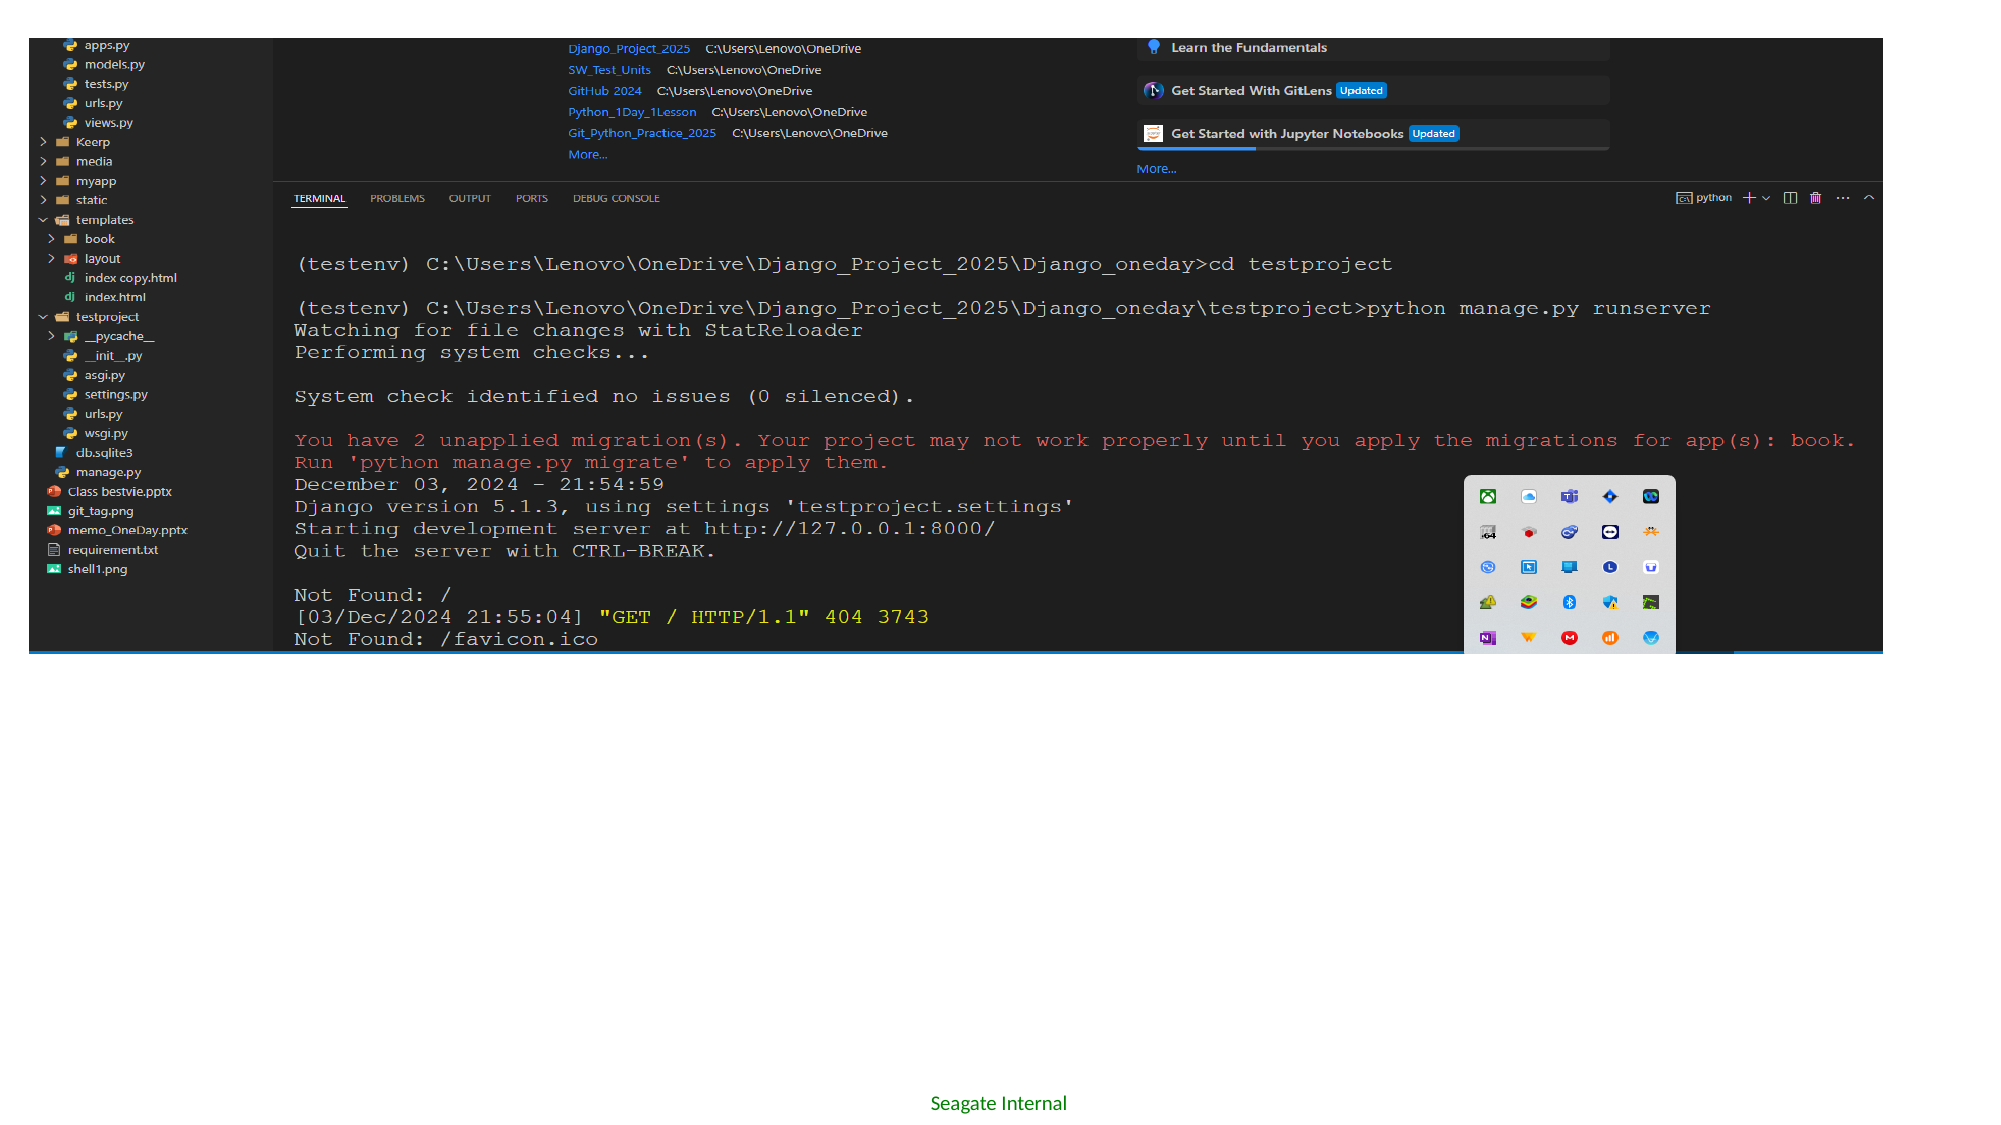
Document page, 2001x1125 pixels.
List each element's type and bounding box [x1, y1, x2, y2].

picture [29, 38, 1883, 655]
